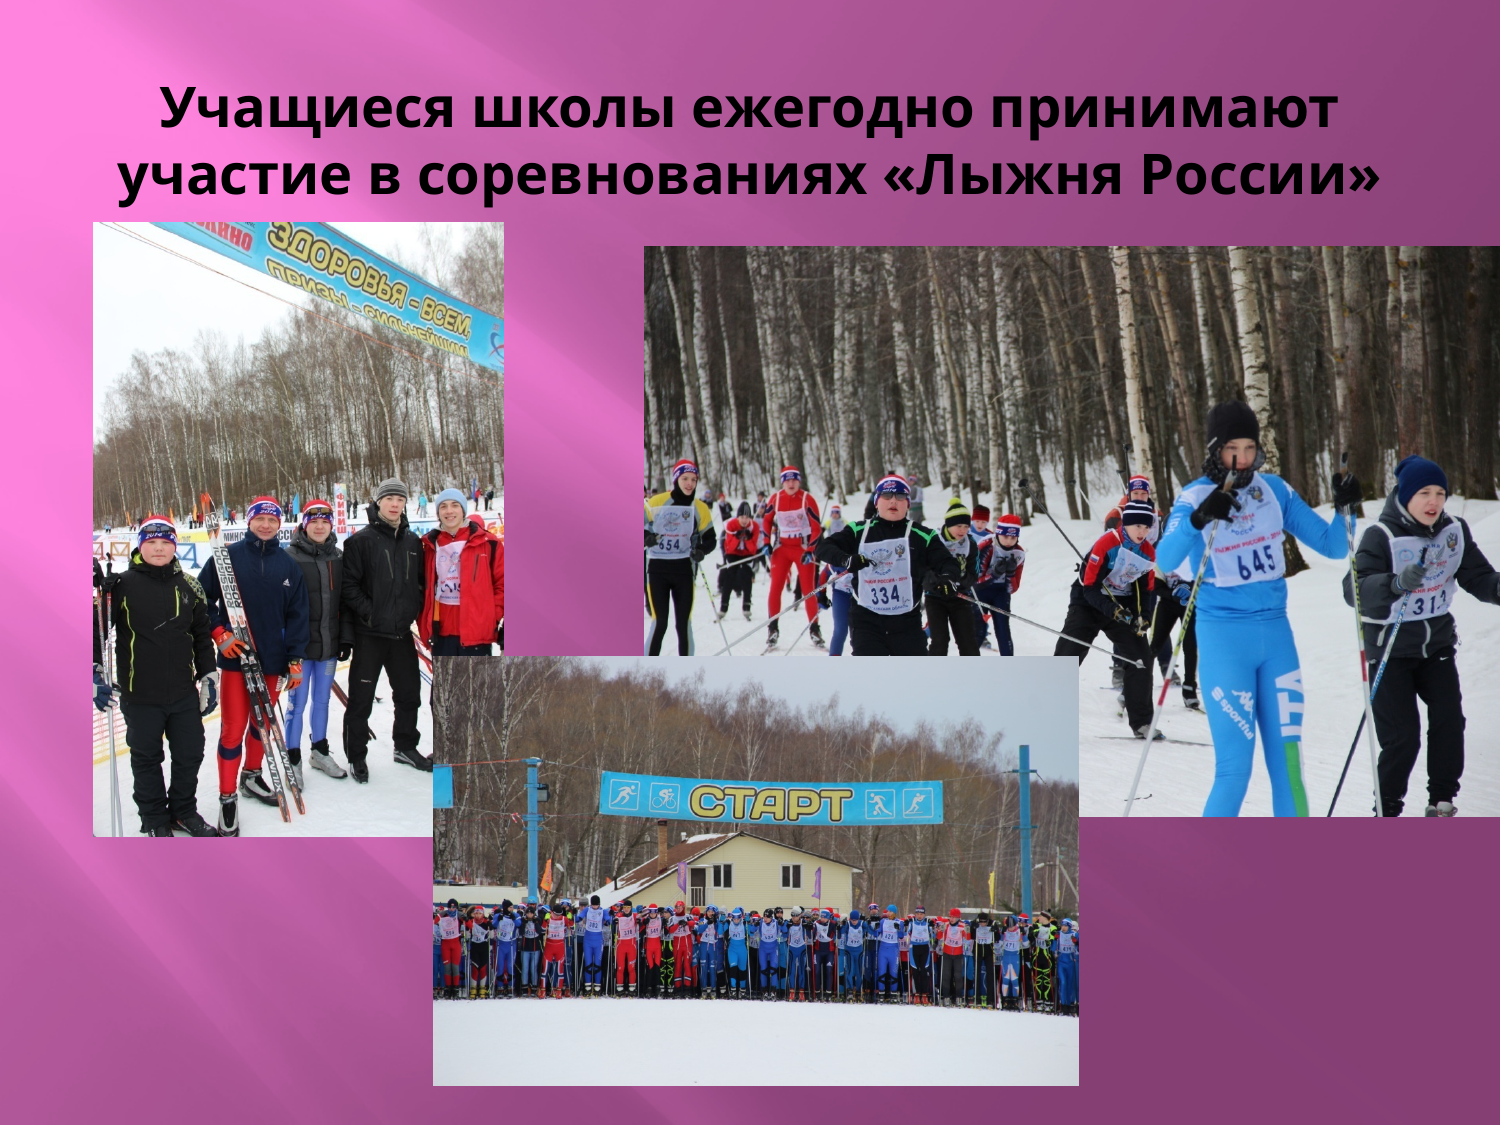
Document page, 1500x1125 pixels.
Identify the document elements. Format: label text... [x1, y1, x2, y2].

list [93, 222, 504, 837]
picture [433, 245, 1500, 1087]
title Учащиеся школы ежегодно принимают участие в соревнованиях «Лыжня России» [75, 45, 1425, 233]
